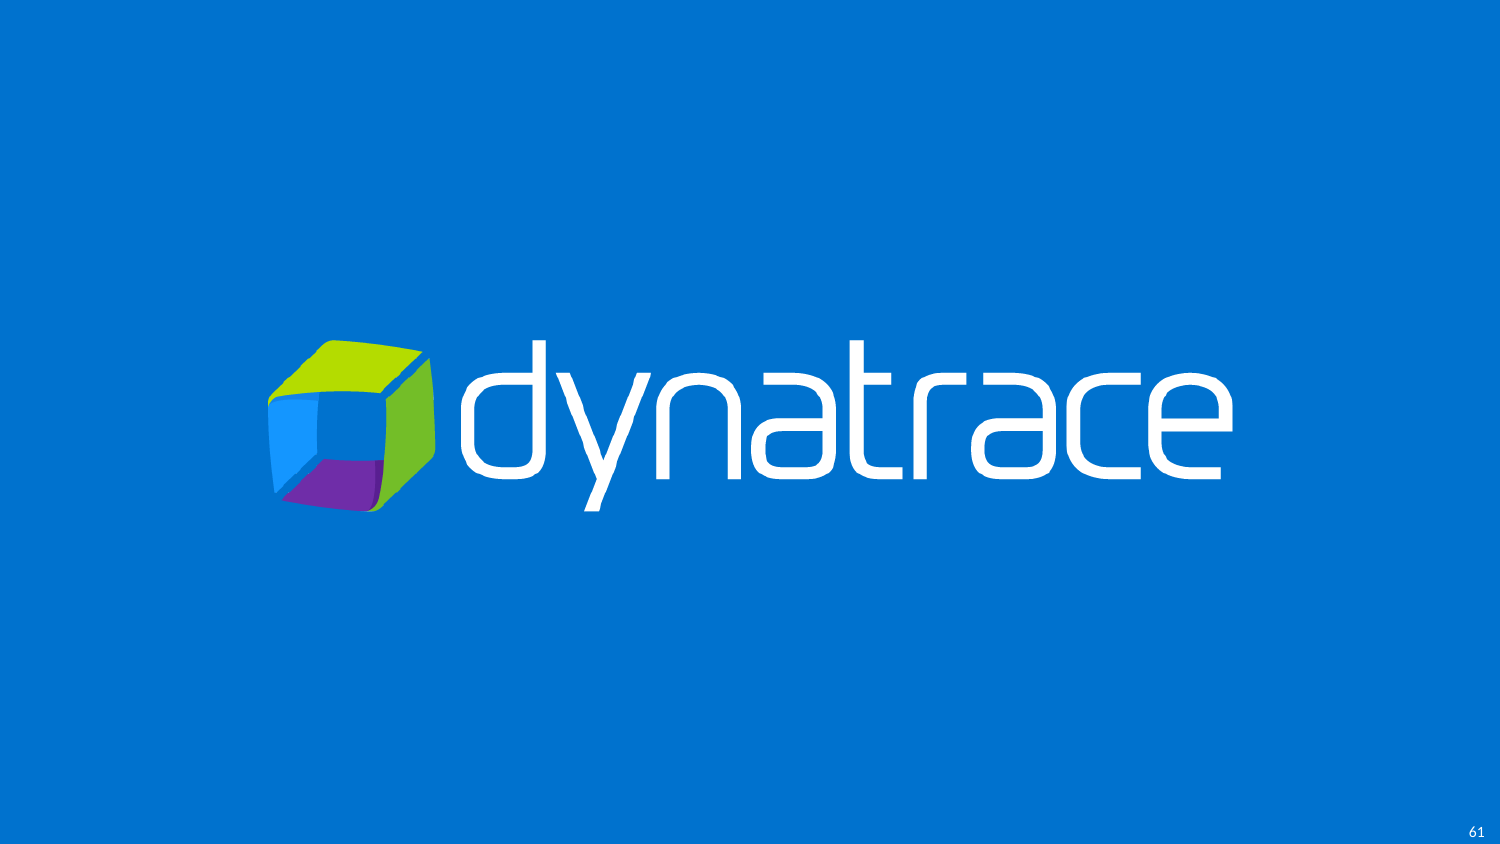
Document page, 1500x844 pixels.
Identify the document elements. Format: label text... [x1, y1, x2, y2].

picture [267, 339, 1233, 512]
slide_number 61 [1400, 818, 1500, 844]
